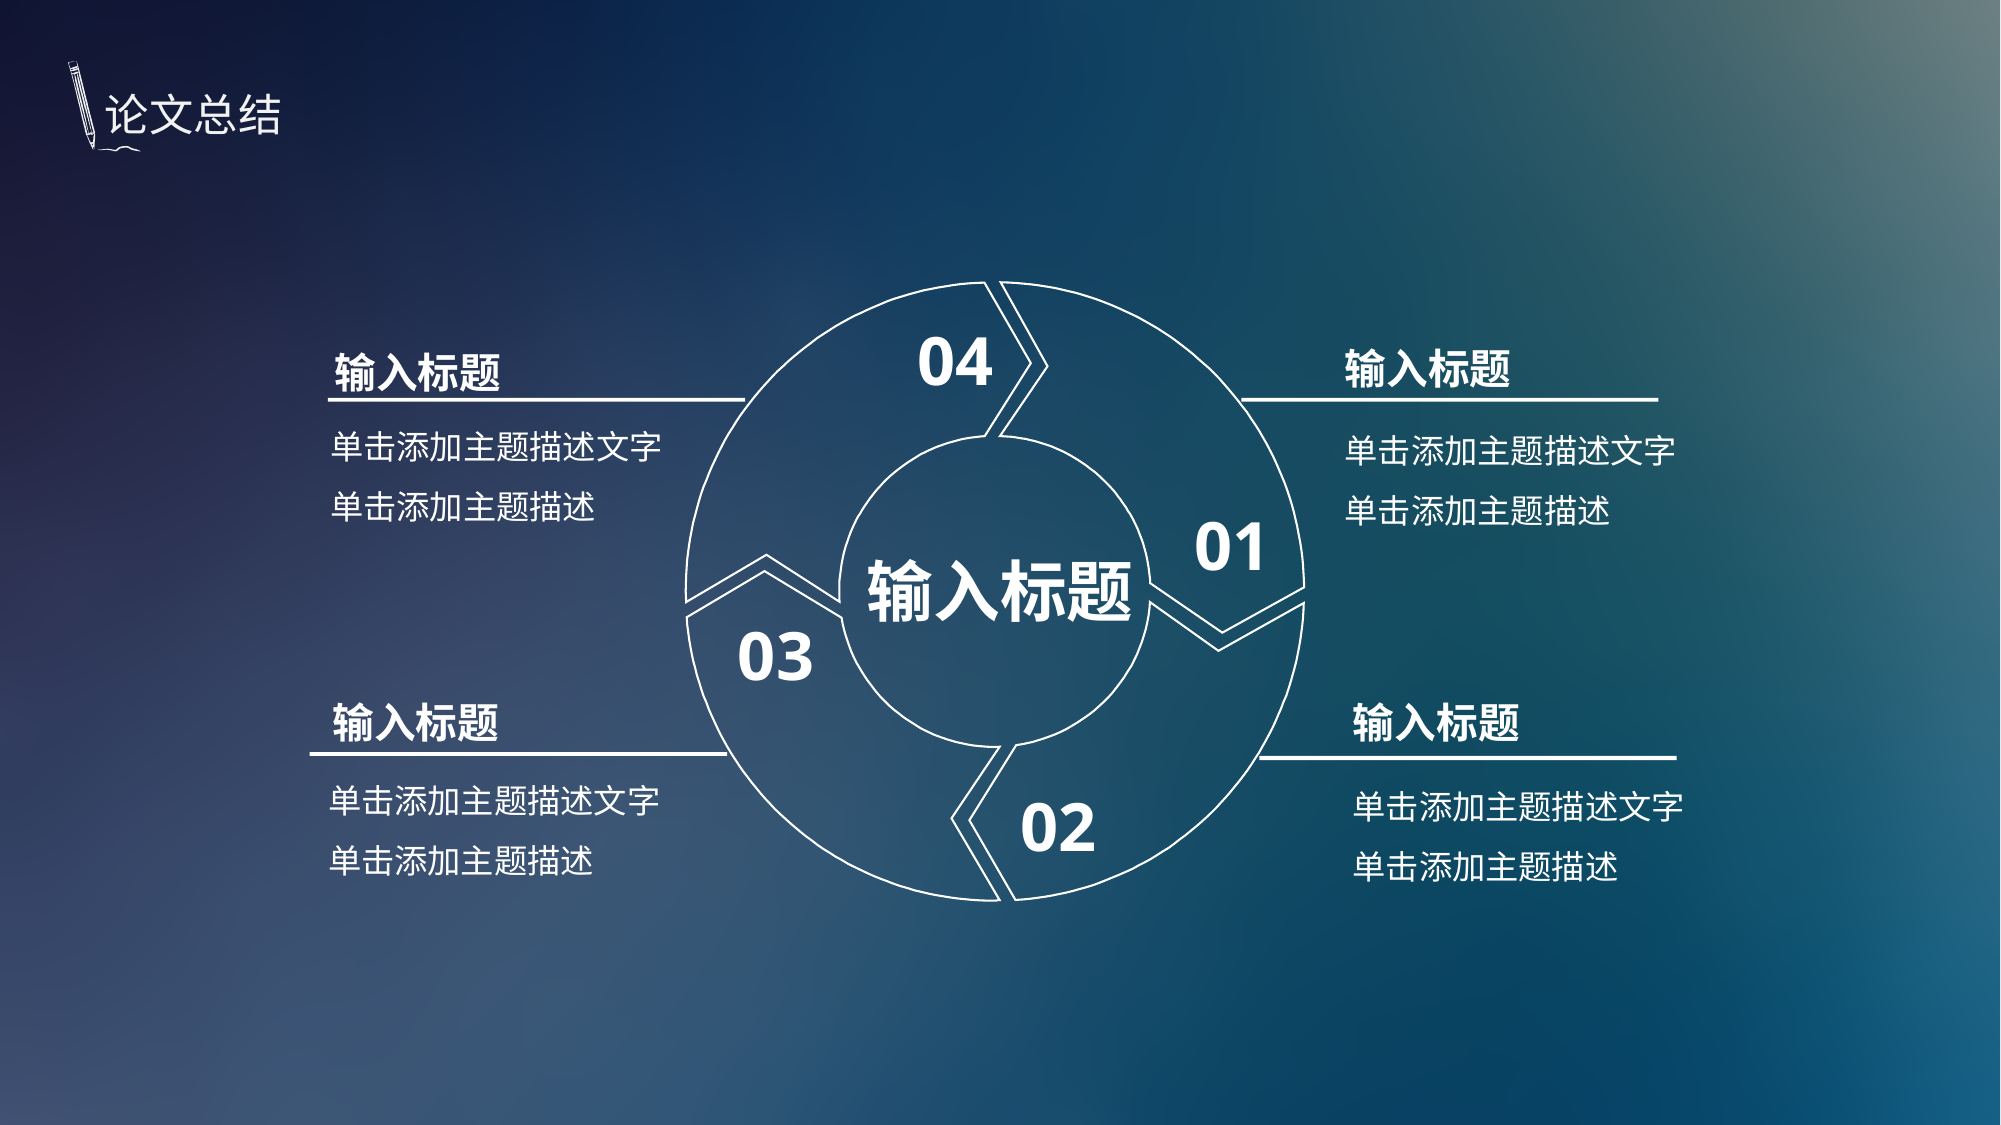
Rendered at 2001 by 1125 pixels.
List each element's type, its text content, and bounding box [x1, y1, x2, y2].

text_box 输入标题 [1337, 689, 1535, 755]
text_box [1305, 397, 1659, 403]
text_box [515, 751, 685, 757]
text_box 输入标题 [1329, 335, 1527, 401]
text_box 输入标题 [319, 339, 517, 398]
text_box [685, 282, 1305, 901]
text_box 单击添加主题描述文字单击添加主题描述 [1329, 402, 1693, 538]
text_box [309, 751, 317, 757]
text_box 输入标题 [317, 689, 515, 753]
text_box 单击添加主题描述文字单击添加主题描述 [313, 753, 676, 888]
text_box [1305, 755, 1678, 761]
text_box 论文总结 [141, 79, 475, 148]
text_box 单击添加主题描述文字单击添加主题描述 [315, 398, 679, 534]
text_box 单击添加主题描述文字单击添加主题描述 [1337, 758, 1701, 894]
picture [0, 0, 2001, 1125]
text_box [517, 397, 685, 403]
